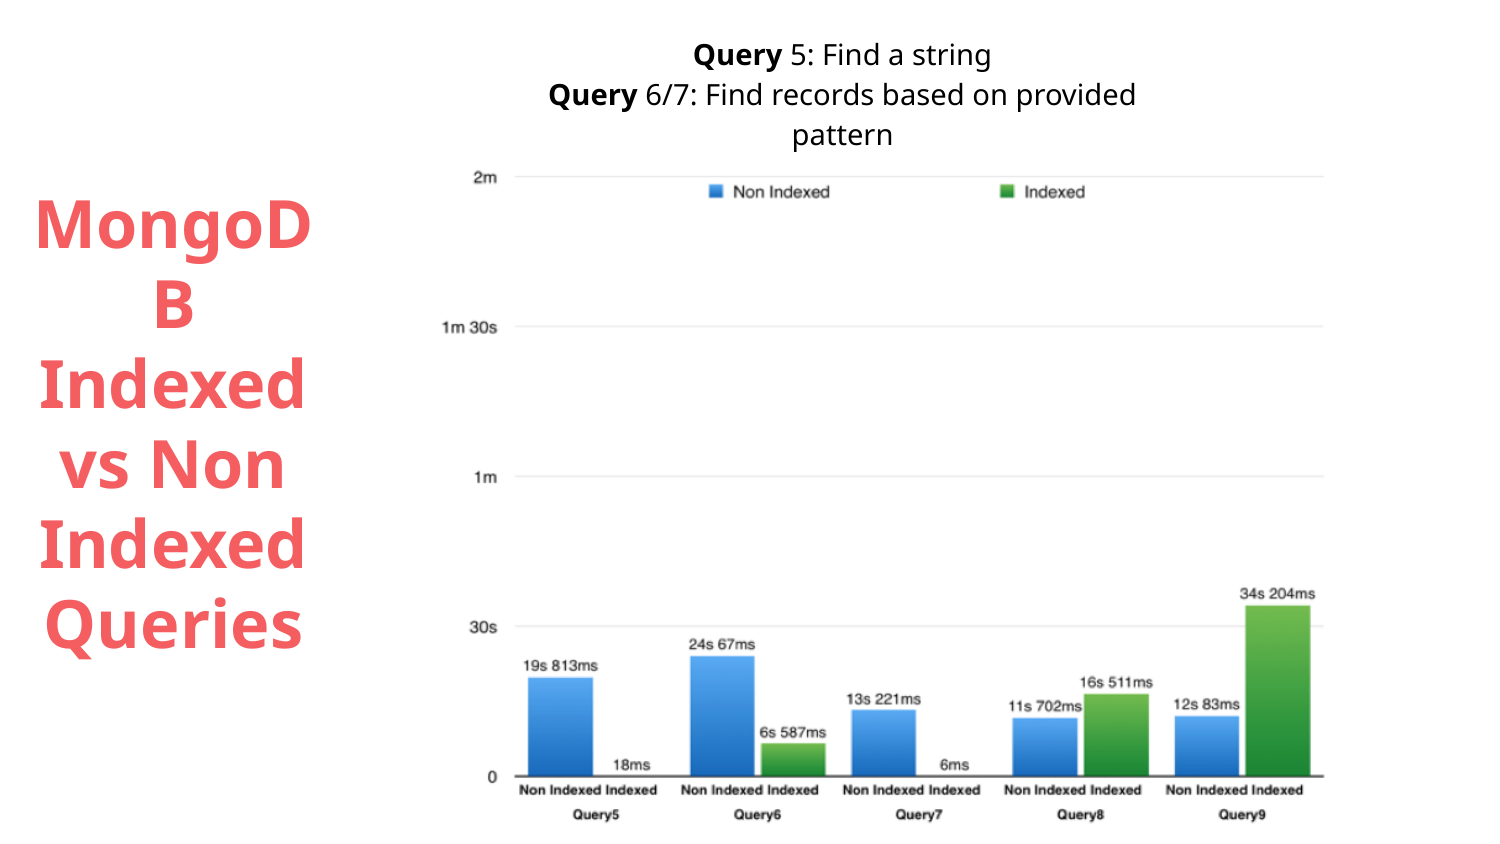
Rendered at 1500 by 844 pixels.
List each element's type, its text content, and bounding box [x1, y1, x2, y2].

picture [438, 152, 1364, 831]
text_box Query 5: Find a string Query 6/7: Find records based on provided pattern Query 8,9: Logical / Comparison Query Operators [482, 15, 1204, 150]
text_box MongoDB Indexed vs Non Indexed Queries [0, 175, 348, 668]
